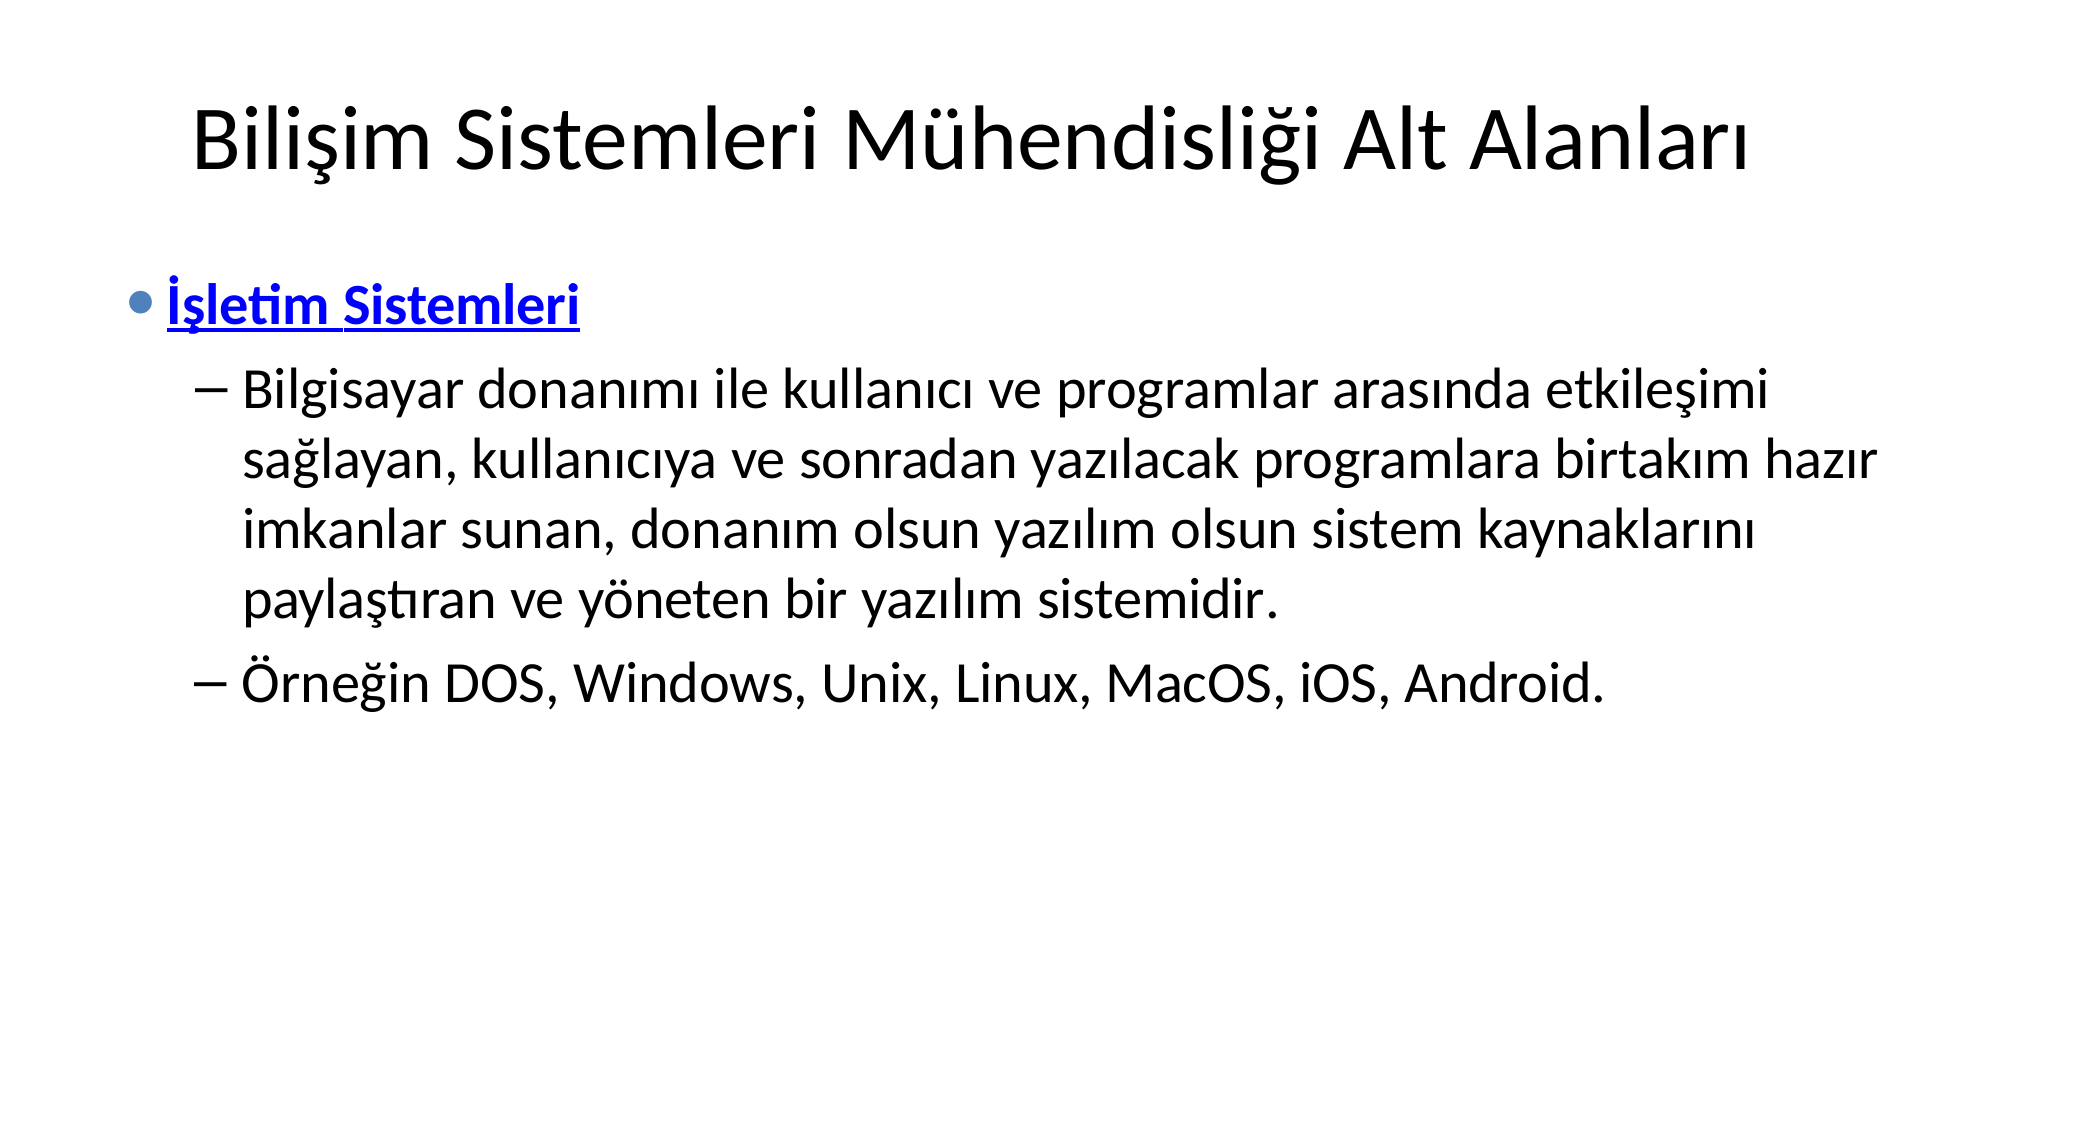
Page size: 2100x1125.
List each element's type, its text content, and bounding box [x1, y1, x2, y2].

text_box İşletim Sistemleri Bilgisayar donanımı ile kullanıcı ve programlar arasında etkileşimi sağlayan, kullanıcıya ve sonradan yazılacak programlara birtakım hazır imkanlar sunan, donanım olsun yazılım olsun sistem kaynaklarını paylaştıran ve yöneten bir yazılım sistemidir. Örneğin DOS, Windows, Unix, Linux, MacOS, iOS, Android. [117, 250, 1888, 715]
title Bilişim Sistemleri Mühendisliği Alt Alanları [150, 13, 1950, 266]
